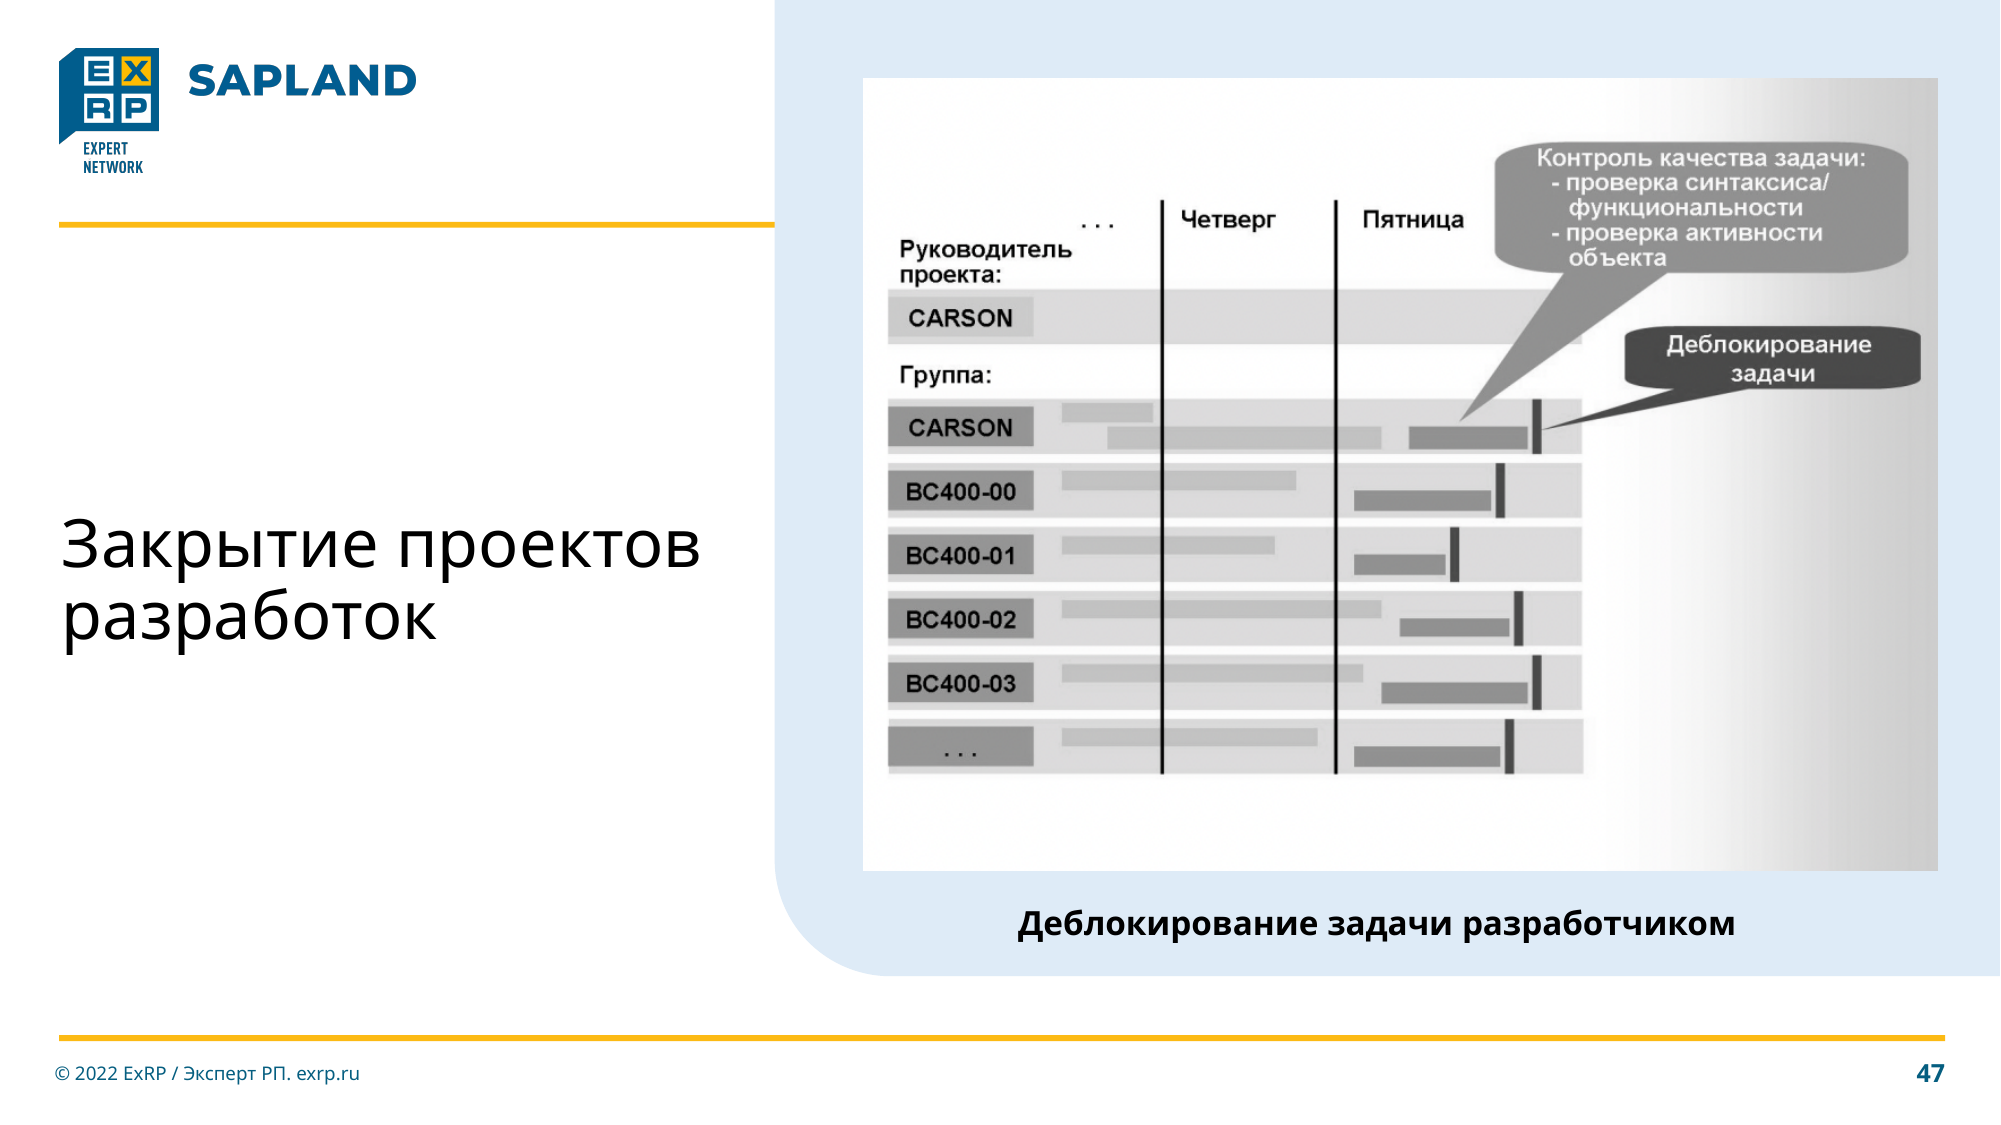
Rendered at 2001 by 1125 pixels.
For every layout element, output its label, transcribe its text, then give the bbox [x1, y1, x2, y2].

picture [189, 64, 416, 96]
text_box Деблокирование задачи разработчиком [931, 894, 1809, 950]
title Закрытие проектов разработок [61, 488, 789, 684]
footer © 2022 ExRP / Эксперт РП. exrp.ru [39, 1042, 468, 1103]
picture [122, 94, 150, 122]
picture [59, 48, 74, 60]
picture [59, 132, 159, 173]
picture [862, 78, 1938, 871]
picture [104, 163, 108, 173]
picture [85, 57, 113, 85]
text_box [774, 0, 2000, 977]
slide_number 47 [1862, 1044, 1961, 1105]
picture [122, 57, 150, 85]
picture [85, 94, 113, 122]
